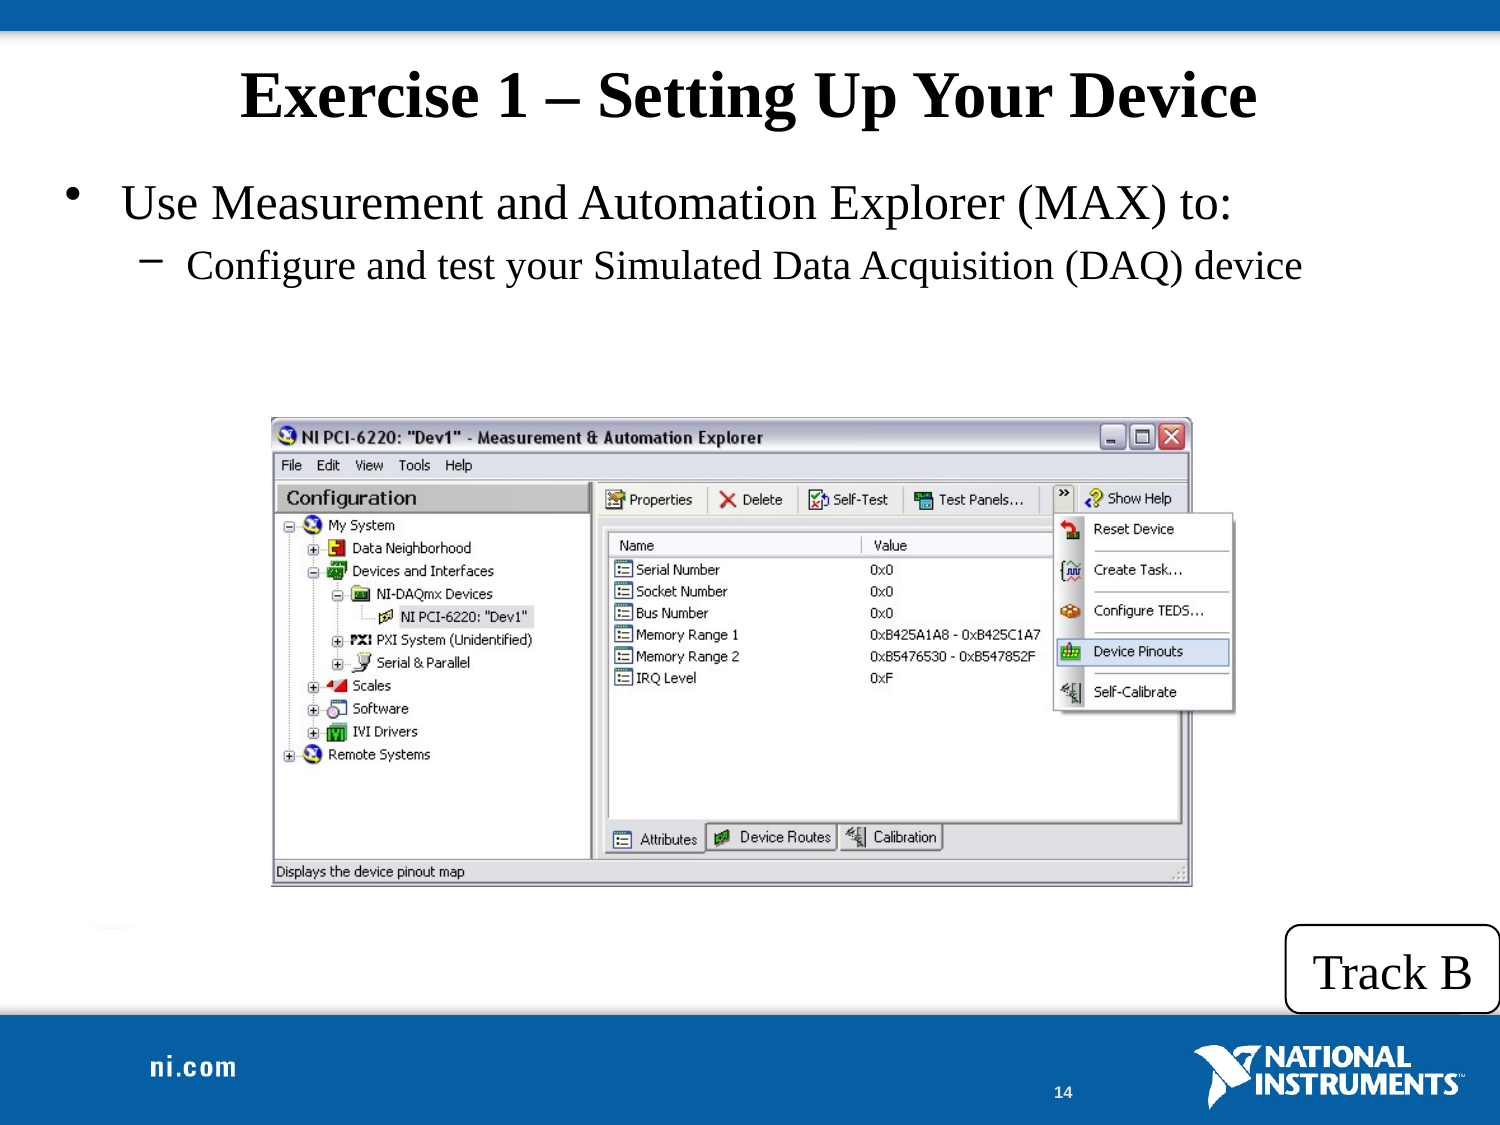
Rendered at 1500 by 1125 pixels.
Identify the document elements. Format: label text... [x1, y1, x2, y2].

text_box Track B [1285, 924, 1500, 1014]
list Use Measurement and Automation Explorer (MAX) to: Configure and test your Simulated Data Acquisition (DAQ) device [49, 161, 1475, 475]
picture [0, 151, 1500, 1125]
picture [0, 0, 1500, 30]
title Exercise 1 – Setting Up Your Device [0, 30, 1500, 151]
